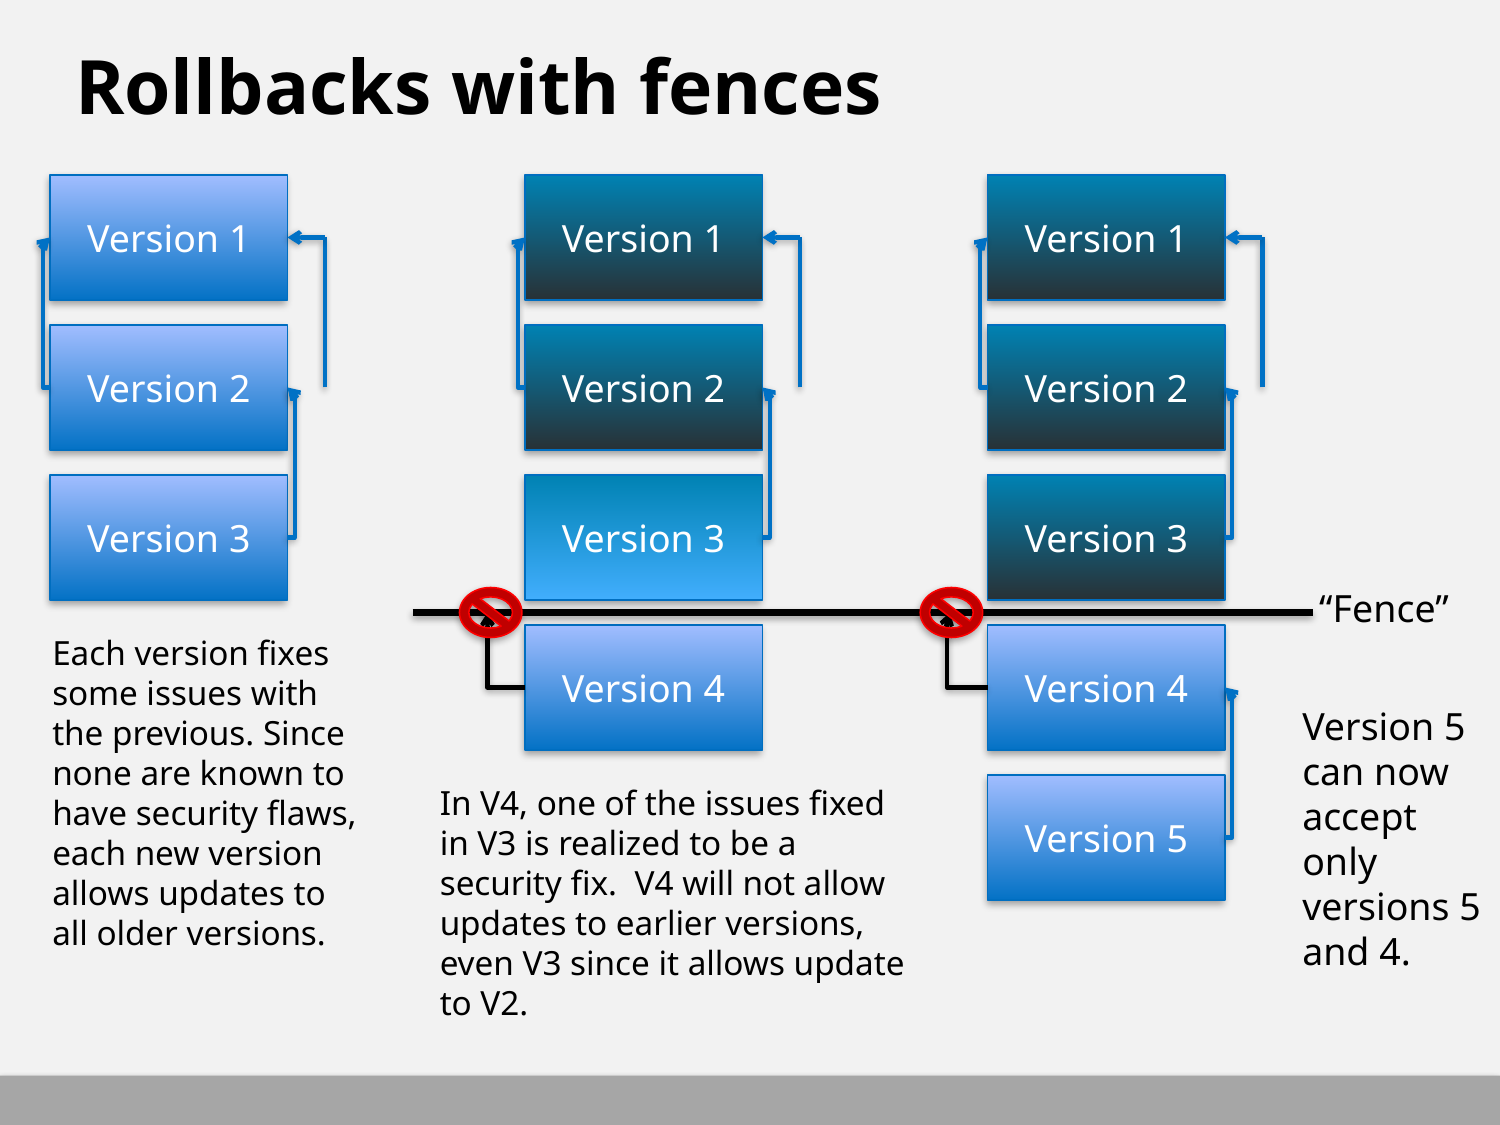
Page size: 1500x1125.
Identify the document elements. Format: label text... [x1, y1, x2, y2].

text_box Each version fixes some issues with the previous. Since none are known to have security flaws, each new version allows updates to all older versions. [37, 624, 375, 959]
text_box In V4, one of the issues fixed in V3 is realized to be a security fix. V4 will not allow updates to earlier versions, even V3 since it allows update to V2. [425, 774, 925, 1030]
text_box “Fence” [1304, 577, 1467, 638]
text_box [524, 237, 528, 388]
text_box Version 5 [987, 774, 1226, 901]
text_box [458, 586, 523, 611]
text_box Version 3 [524, 474, 763, 601]
text_box Version 2 [49, 324, 288, 451]
text_box Version 4 [987, 624, 1226, 751]
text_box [1224, 687, 1228, 838]
title Rollbacks with fences [75, 40, 1425, 203]
text_box Version 3 [987, 474, 1226, 601]
text_box [460, 621, 482, 638]
text_box Version 5 can now accept only versions 5 and 4. [1287, 695, 1500, 980]
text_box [487, 612, 526, 688]
text_box Version 2 [524, 324, 763, 451]
text_box Version 1 [49, 174, 288, 301]
text_box Version 1 [524, 174, 763, 301]
text_box [921, 621, 944, 638]
text_box Version 1 [987, 174, 1226, 301]
text_box [919, 586, 984, 611]
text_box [1224, 387, 1228, 538]
text_box Version 4 [524, 624, 763, 751]
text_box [49, 237, 53, 388]
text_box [949, 612, 988, 688]
text_box Version 2 [987, 324, 1226, 451]
text_box Version 3 [49, 474, 288, 601]
